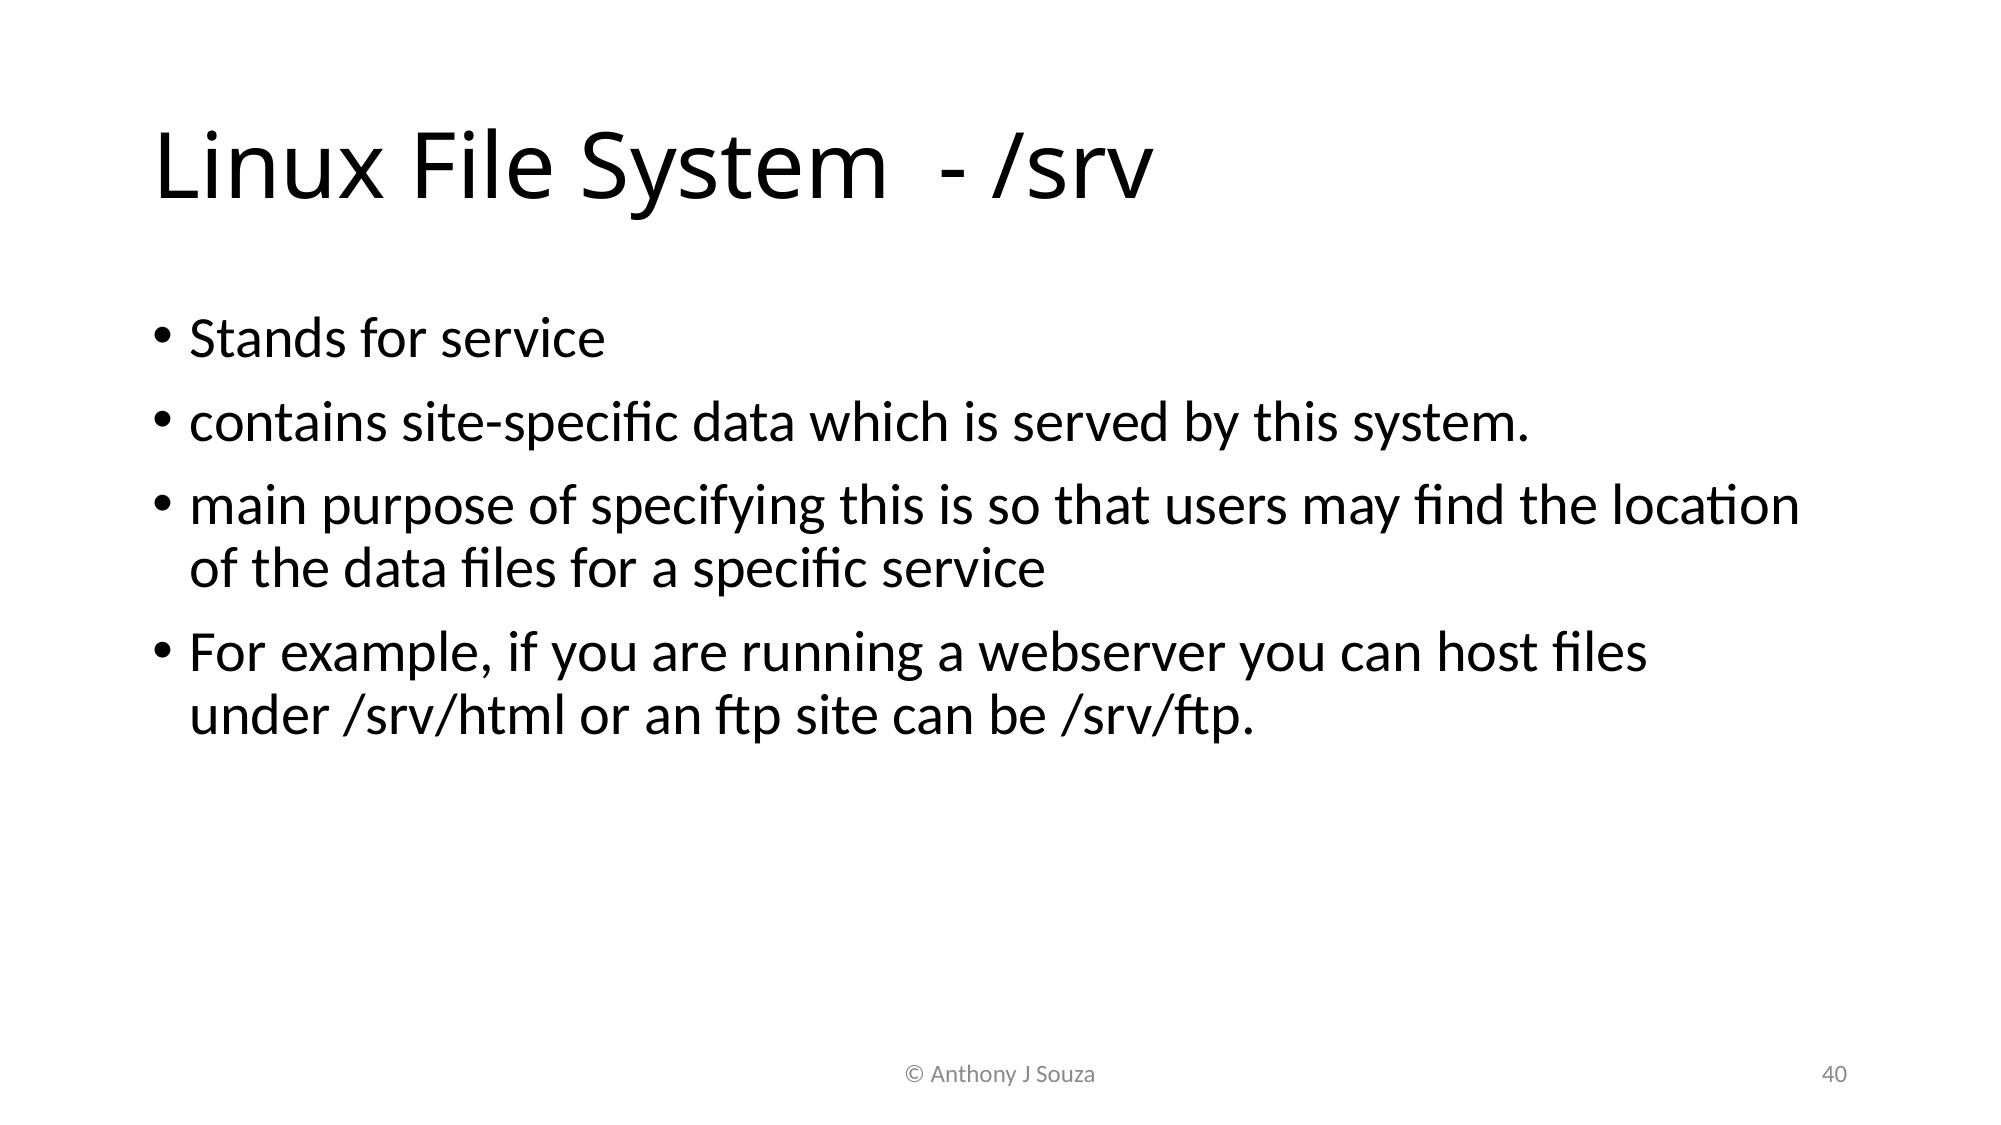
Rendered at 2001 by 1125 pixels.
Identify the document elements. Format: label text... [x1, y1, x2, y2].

list Stands for service contains site-specific data which is served by this system. main purpose of specifying this is so that users may find the location of the data files for a specific service For example, if you are running a webserver you can host files under /srv/html or an ftp site can be /srv/ftp. [137, 299, 1863, 1014]
slide_number 40 [1412, 1042, 1863, 1103]
footer © Anthony J Souza [662, 1042, 1338, 1103]
title Linux File System - /srv [137, 59, 1863, 278]
